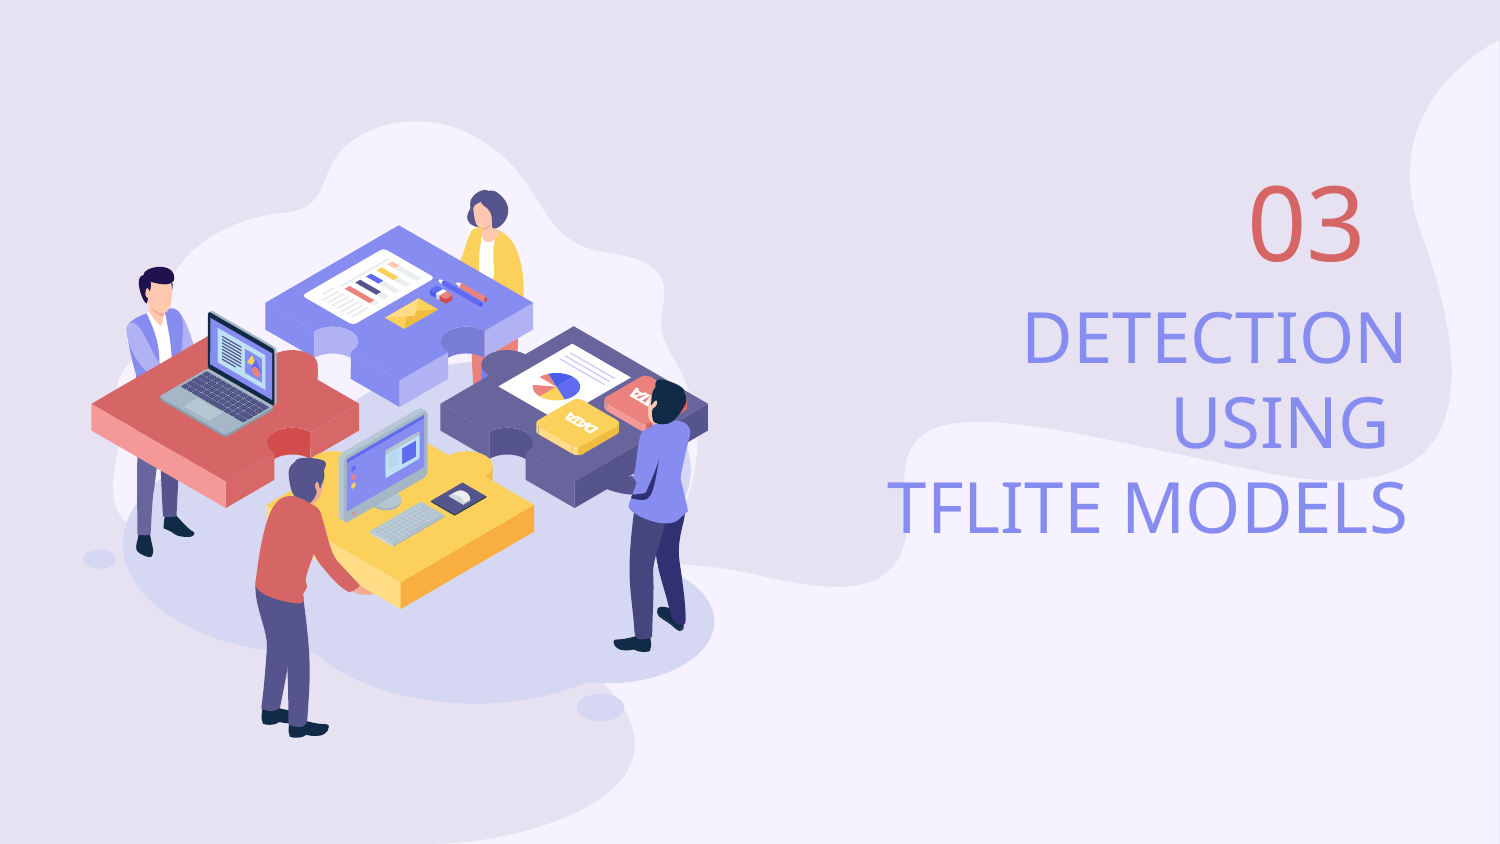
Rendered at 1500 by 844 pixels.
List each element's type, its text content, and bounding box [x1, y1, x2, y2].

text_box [80, 187, 726, 739]
title DETECTION USING TFLITE MODELS [779, 312, 1424, 528]
title 03 [1157, 176, 1382, 263]
